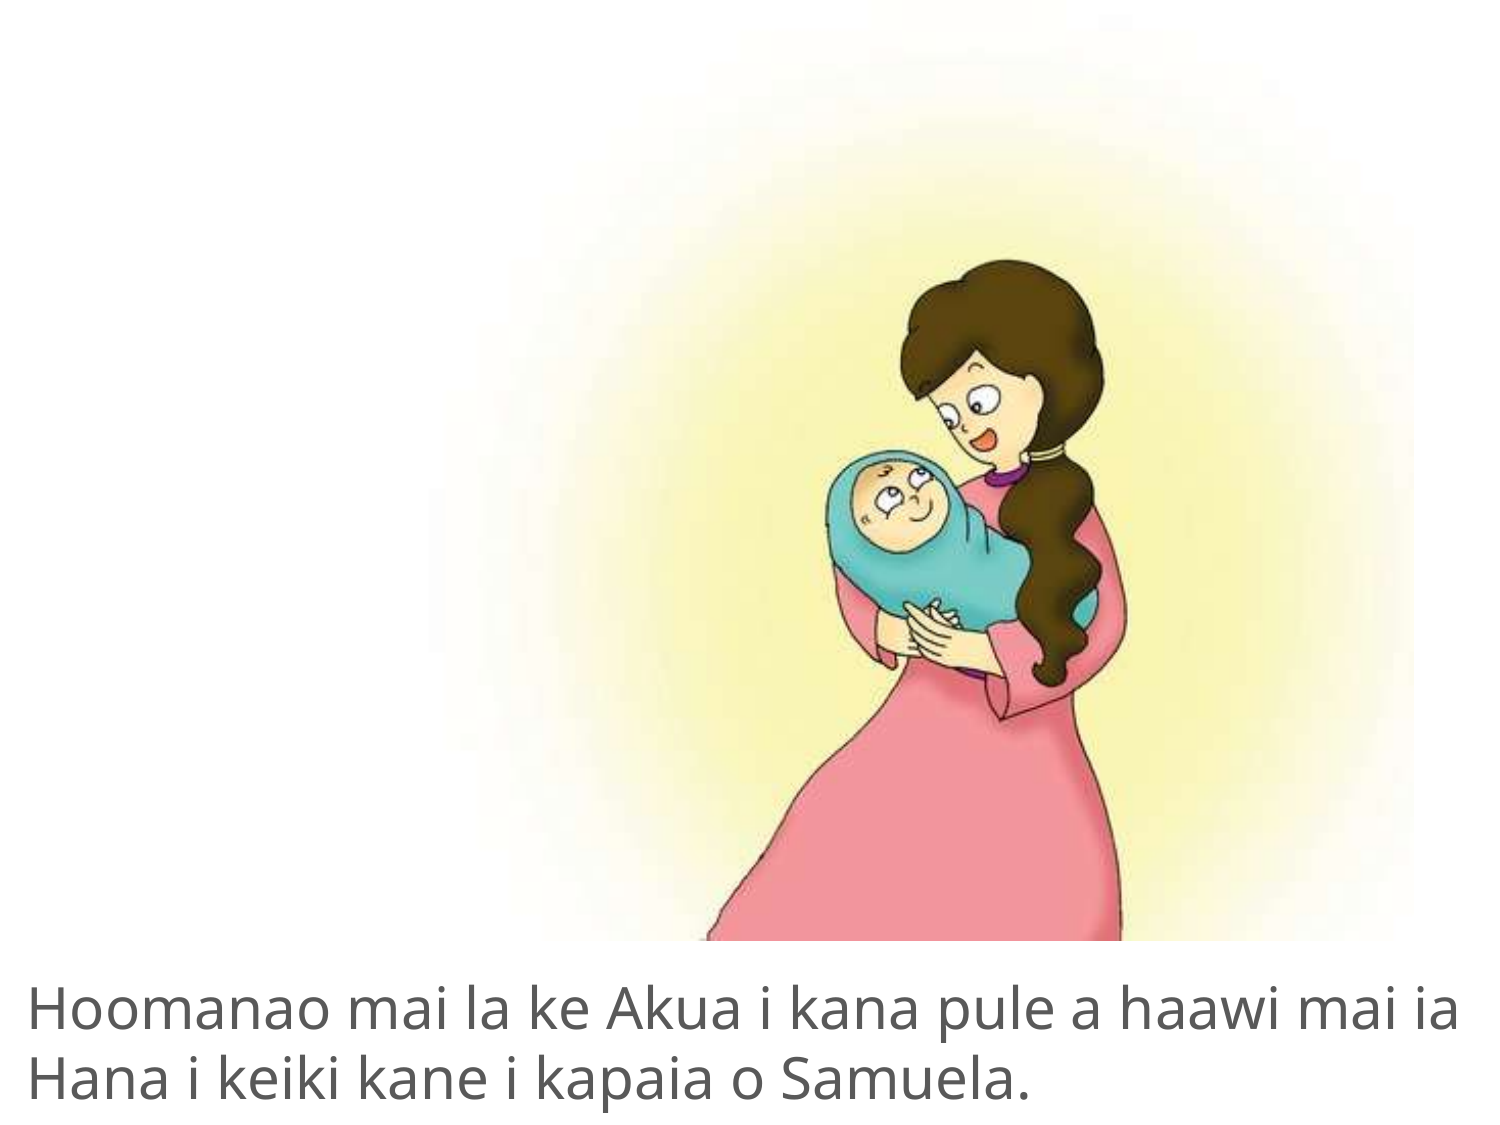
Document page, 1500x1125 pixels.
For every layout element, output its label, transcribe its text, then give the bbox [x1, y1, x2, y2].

picture [86, 0, 1414, 941]
text_box Hoomanao mai la ke Akua i kana pule a haawi mai ia Hana i keiki kane i kapaia o Samuela. [11, 964, 1483, 1119]
